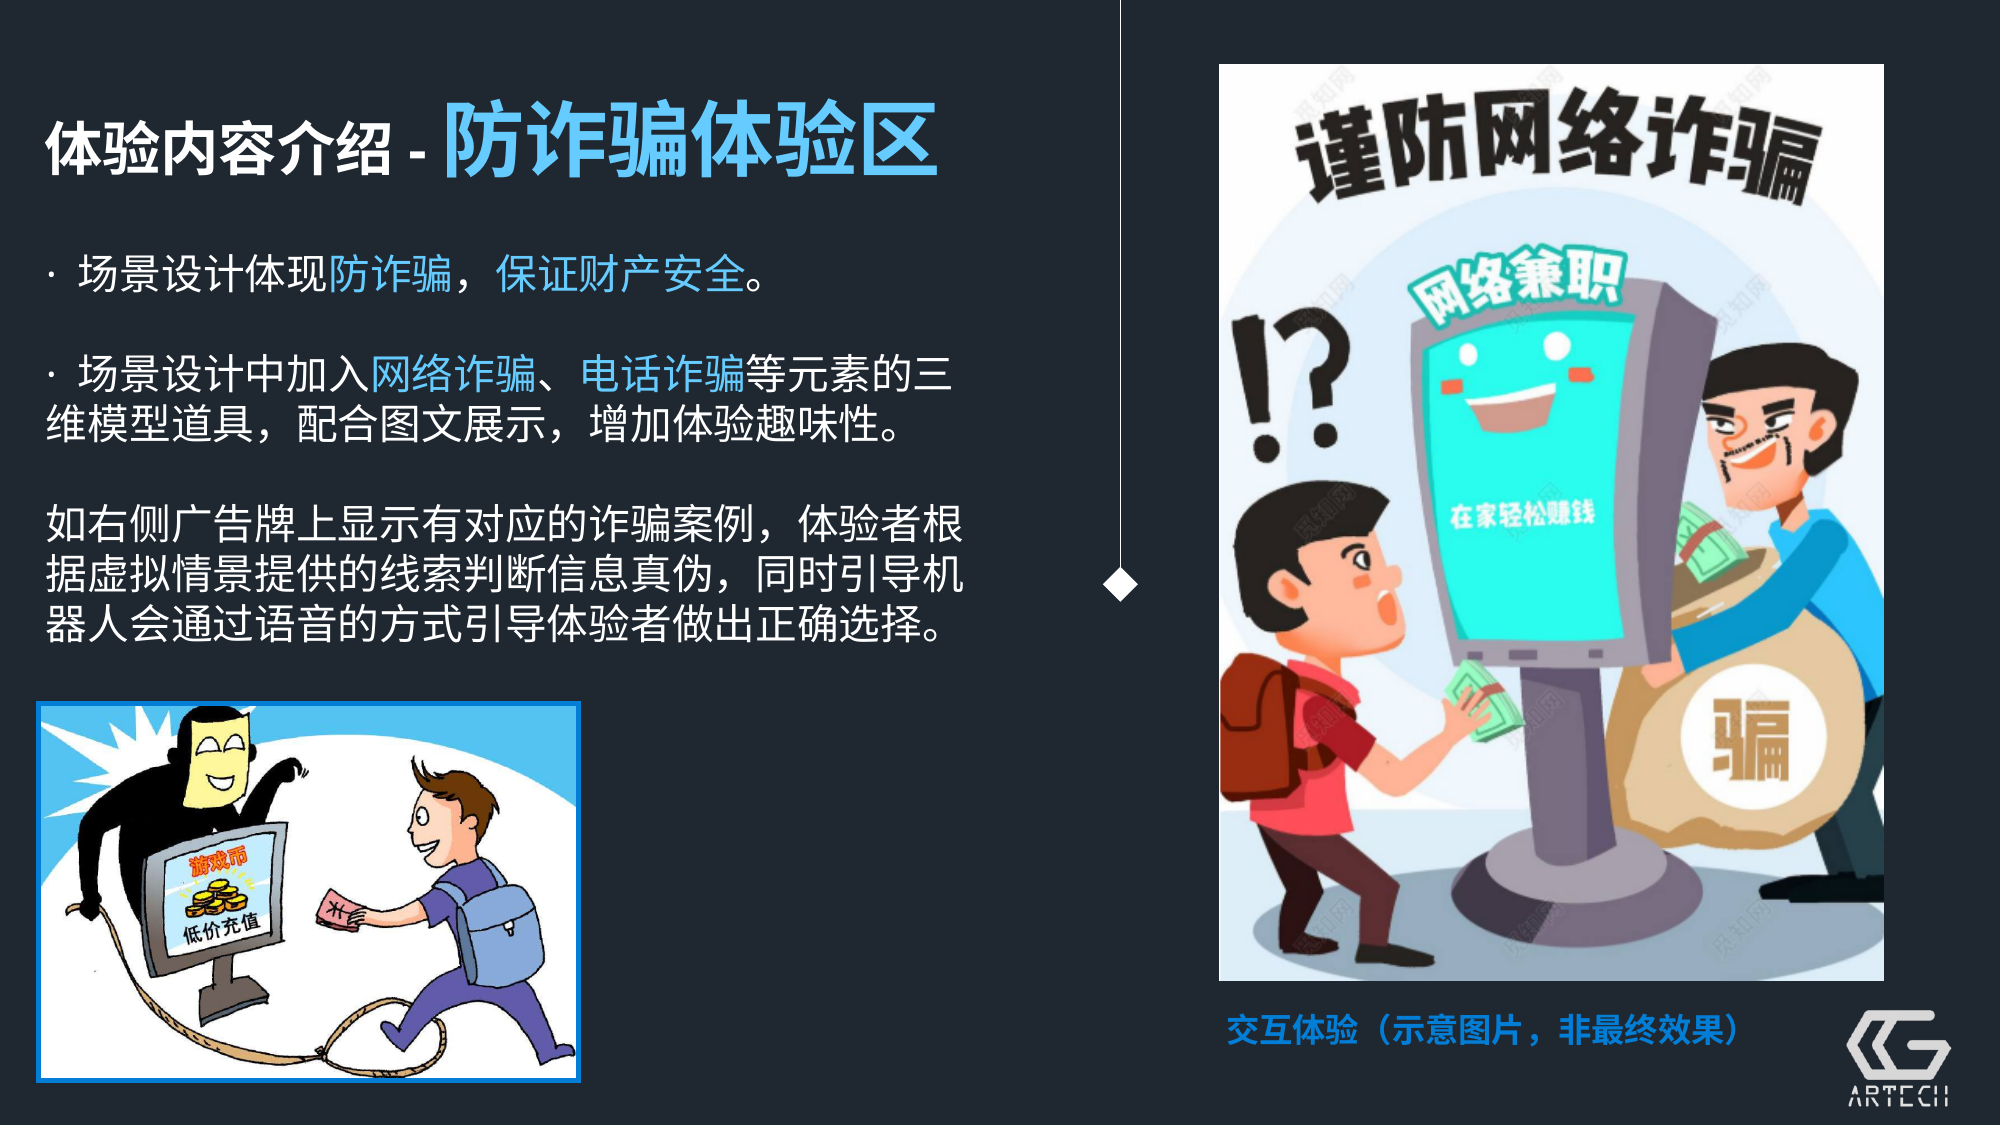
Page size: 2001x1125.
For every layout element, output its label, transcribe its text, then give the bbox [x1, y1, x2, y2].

picture [38, 703, 579, 1081]
text_box · 场景设计体现防诈骗，保证财产安全。 · 场景设计中加入网络诈骗、电话诈骗等元素的三维模型道具，配合图文展示，增加体验趣味性。 如右侧广告牌上显示有对应的诈骗案例，体验者根据虚拟情景提供的线索判断信息真伪，同时引导机器人会通过语音的方式引导体验者做出正确选择。 [38, 240, 974, 655]
text_box 交互体验（示意图片，非最终效果） [1211, 1001, 1773, 1057]
text_box [1102, 566, 1138, 602]
picture [1219, 64, 1884, 982]
text_box 体验内容介绍-防诈骗体验区 [36, 79, 949, 195]
picture [1838, 995, 1959, 1116]
